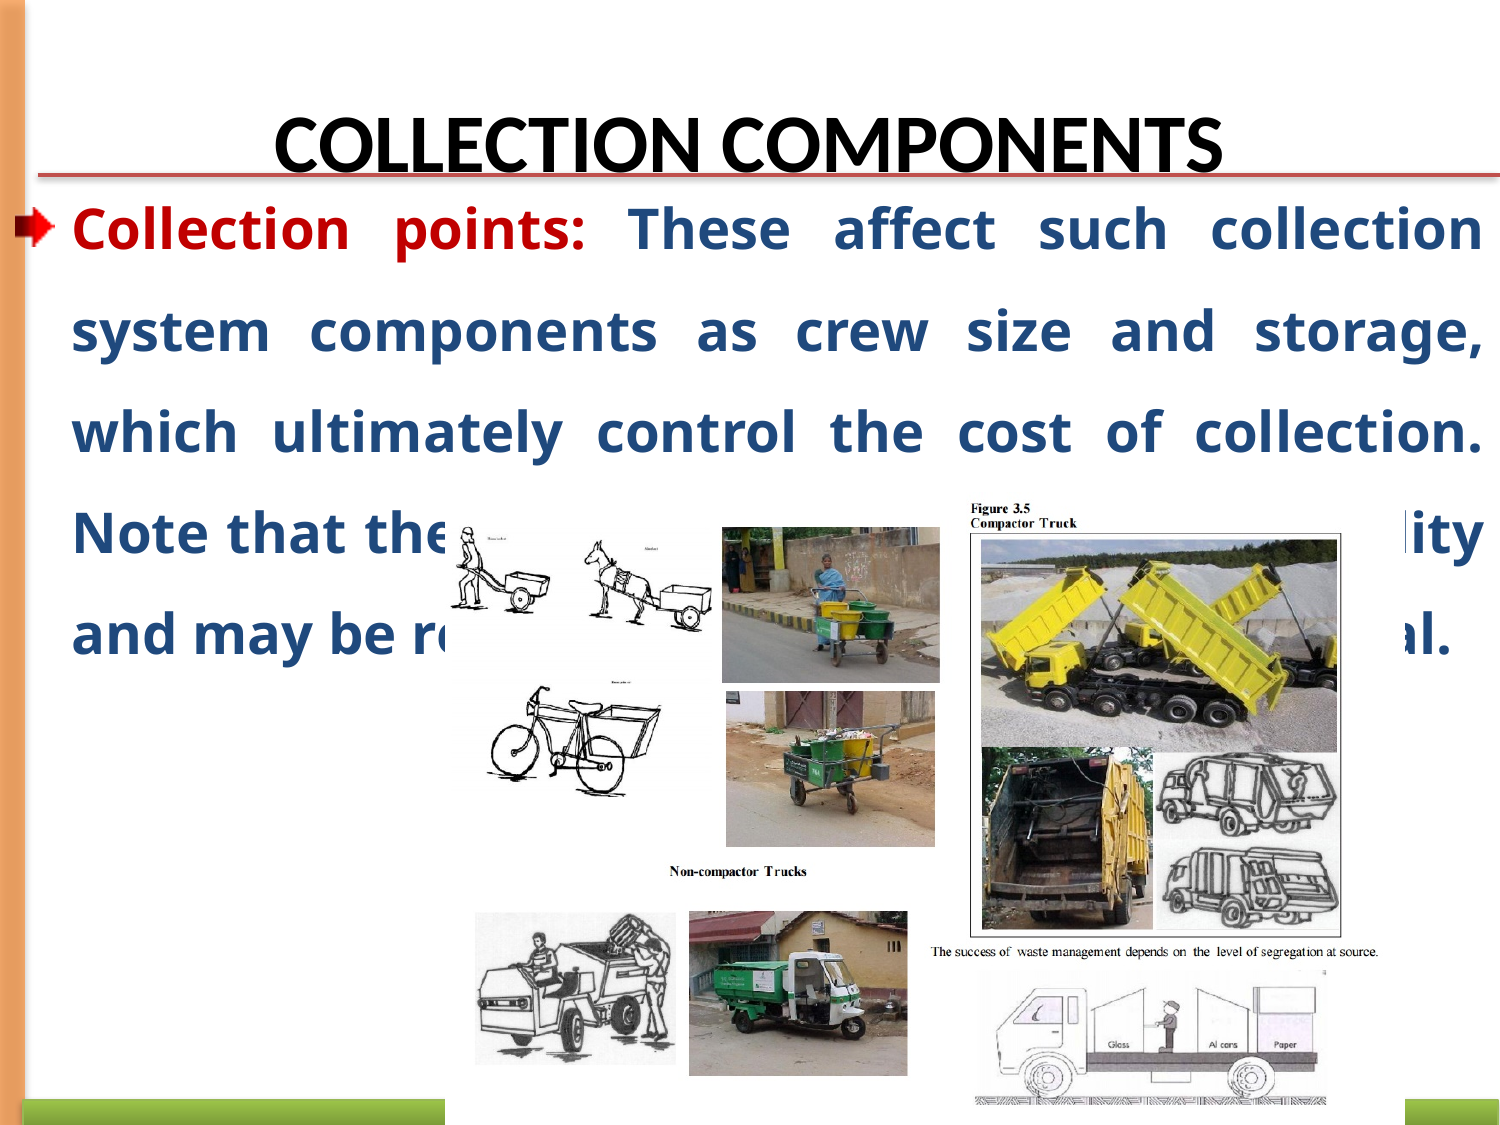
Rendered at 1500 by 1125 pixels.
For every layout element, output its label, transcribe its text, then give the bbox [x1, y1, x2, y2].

list Collection points: These affect such collection system components as crew size and storage, which ultimately control the cost of collection. Note that the collection points depend on locality and may be residential, commercial or industrial. [0, 152, 1500, 1079]
picture [15, 207, 55, 247]
title COLLECTION COMPONENTS [75, 45, 1425, 152]
picture [445, 491, 1406, 1125]
